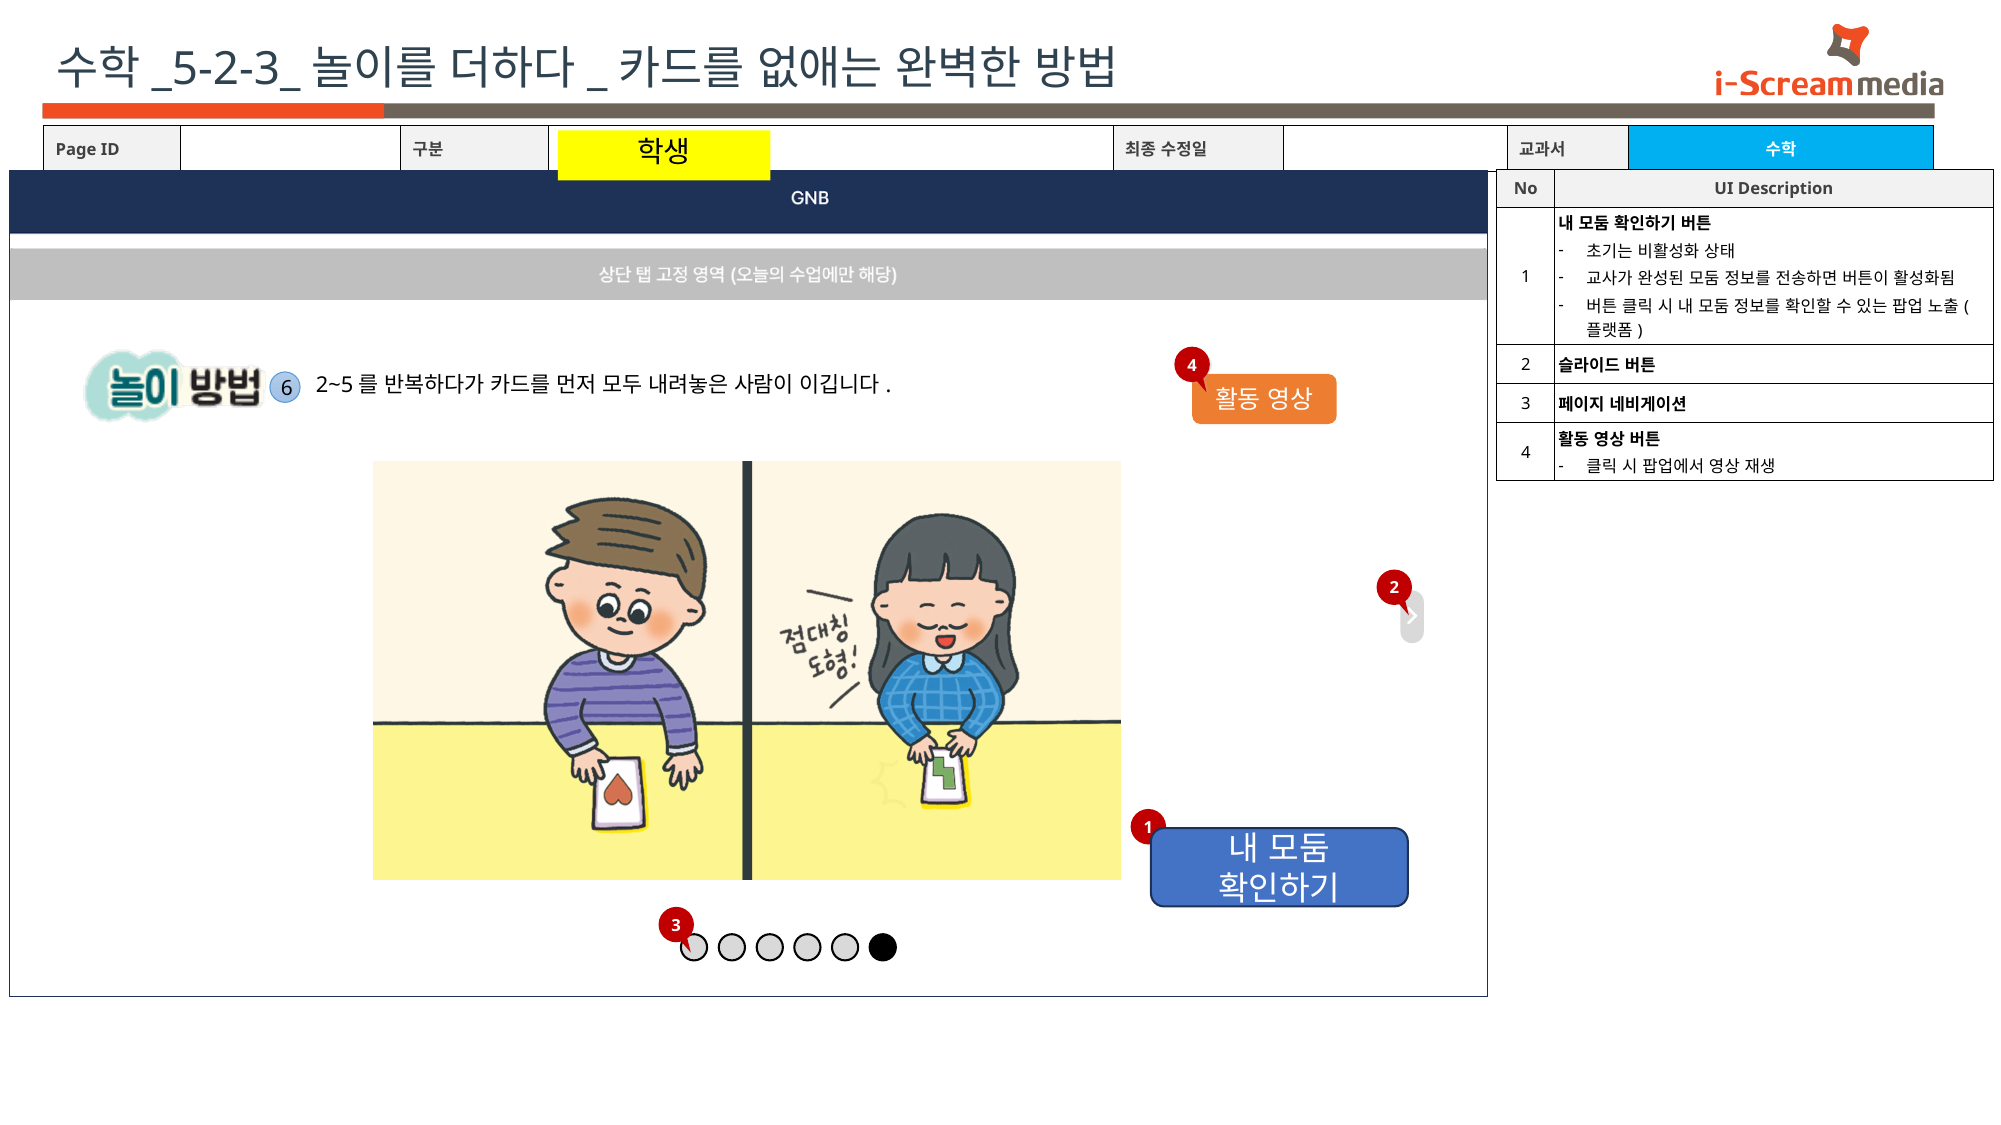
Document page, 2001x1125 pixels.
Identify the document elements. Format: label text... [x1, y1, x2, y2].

table_header No [1497, 170, 1554, 207]
picture [10, 171, 1487, 996]
table_cell 내 모둠 확인하기 버튼 초기는 비활성화 상태 교사가 완성된 모둠 정보를 전송하면 버튼이 활성화됨 버튼 클릭 시 내 모둠 정보를 확인할 수 있는 팝업 노출(플랫폼) [1555, 208, 1993, 344]
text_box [680, 934, 896, 961]
text_box 활동 영상 [1191, 403, 1338, 426]
table_cell 4 [1497, 423, 1554, 480]
title 수학_5-2-3_놀이를 더하다_카드를 없애는 완벽한 방법 [41, 44, 1683, 95]
text_box 3 [657, 905, 695, 944]
table_cell 1 [1497, 208, 1554, 344]
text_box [269, 356, 1463, 403]
text_box 학생 [557, 130, 771, 181]
text_box 2 [1375, 568, 1414, 607]
picture [1715, 23, 1944, 96]
text_box 4 [1175, 345, 1209, 356]
table_cell 페이지 네비게이션 [1555, 384, 1993, 422]
table_cell 활동 영상 버튼 클릭 시 팝업에서 영상 재생 [1555, 423, 1993, 480]
table_cell 2 [1497, 345, 1554, 383]
table_header UI Description [1555, 170, 1993, 207]
text_box 1 [1129, 807, 1168, 846]
table_cell 3 [1497, 384, 1554, 422]
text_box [1400, 590, 1424, 644]
table_cell 슬라이드 버튼 [1555, 345, 1993, 383]
text_box 내 모둠 확인하기 [1149, 827, 1409, 908]
